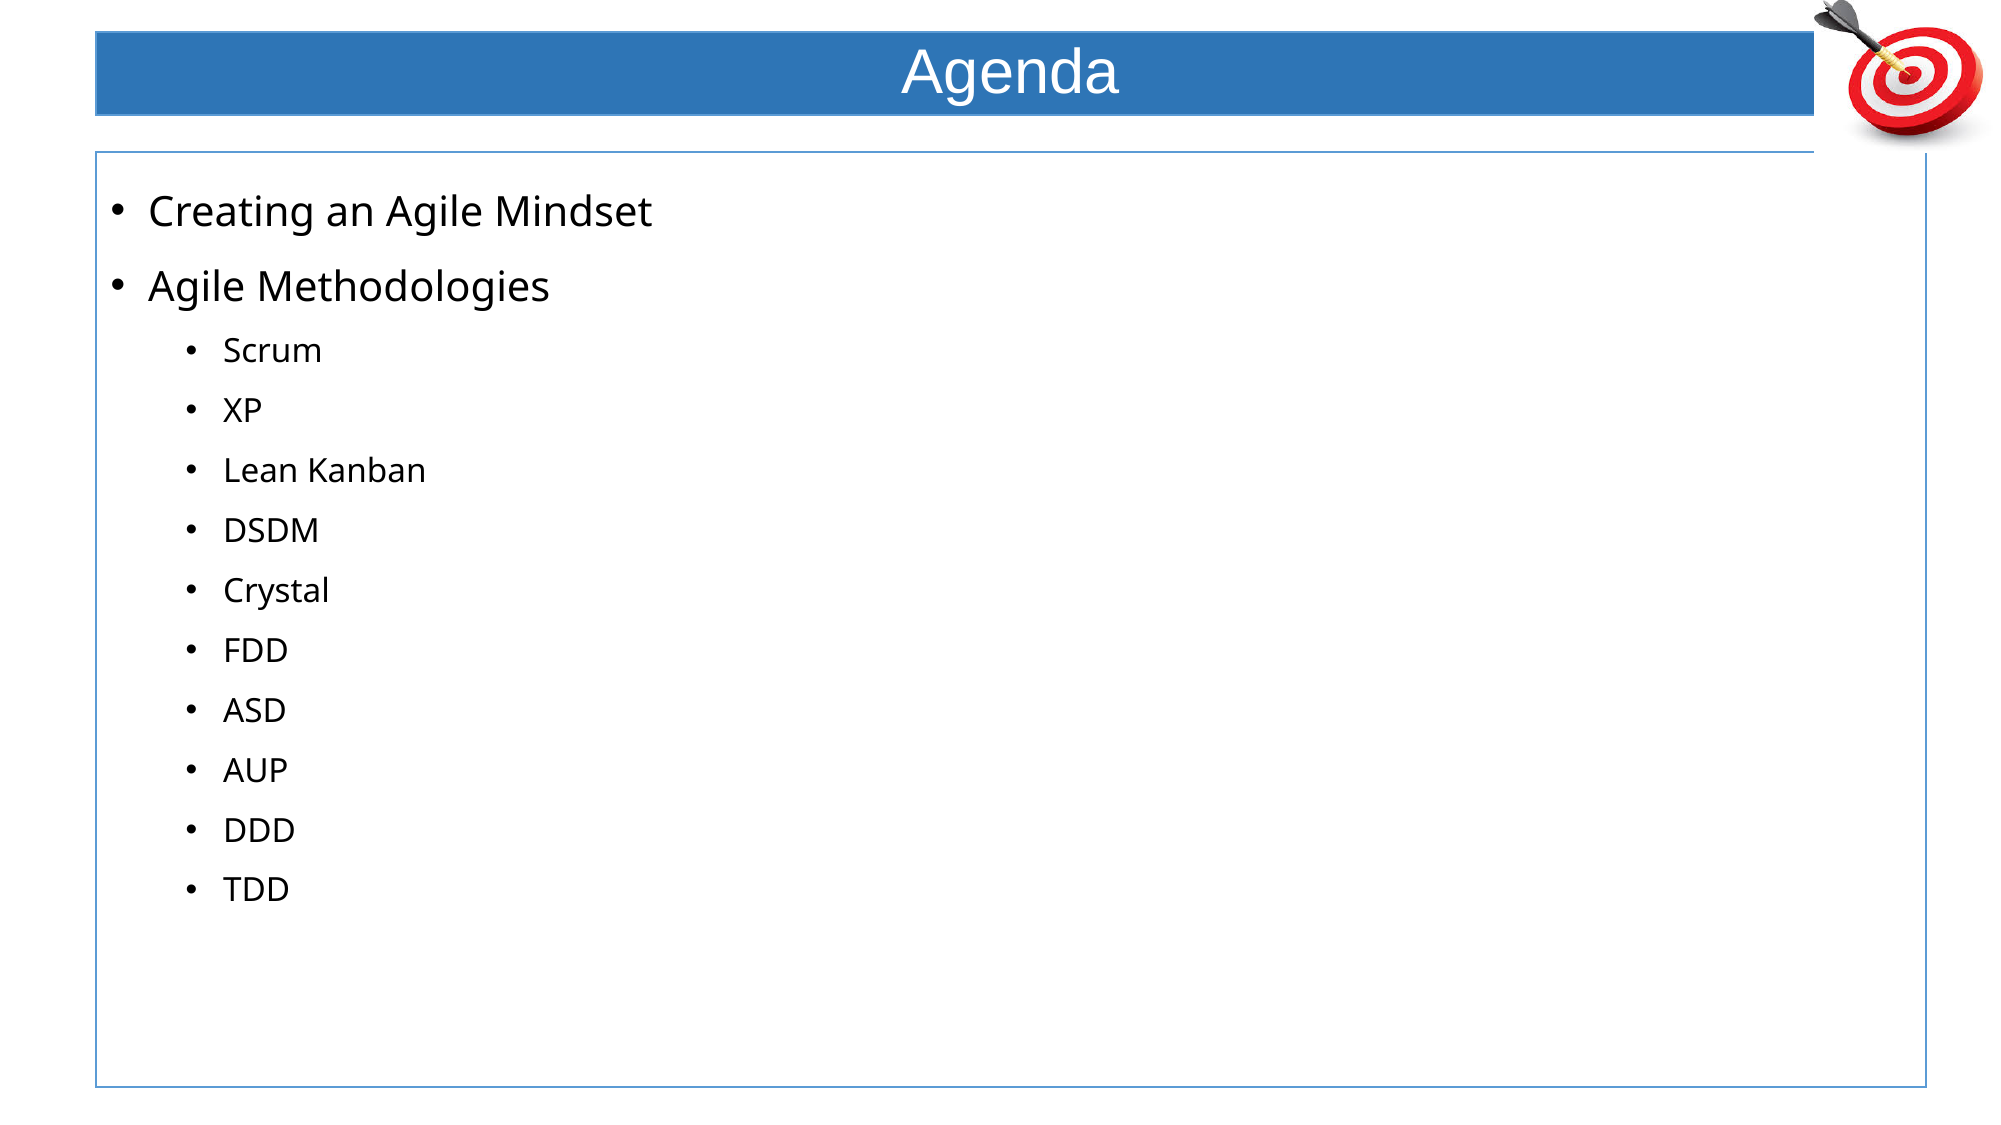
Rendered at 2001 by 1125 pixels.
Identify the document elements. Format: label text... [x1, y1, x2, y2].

picture [1814, 0, 2000, 153]
title Agenda [95, 31, 1814, 116]
list Creating an Agile Mindset Agile Methodologies Scrum XP Lean Kanban DSDM Crystal FDD ASD AUP DDD TDD [95, 151, 1927, 1088]
